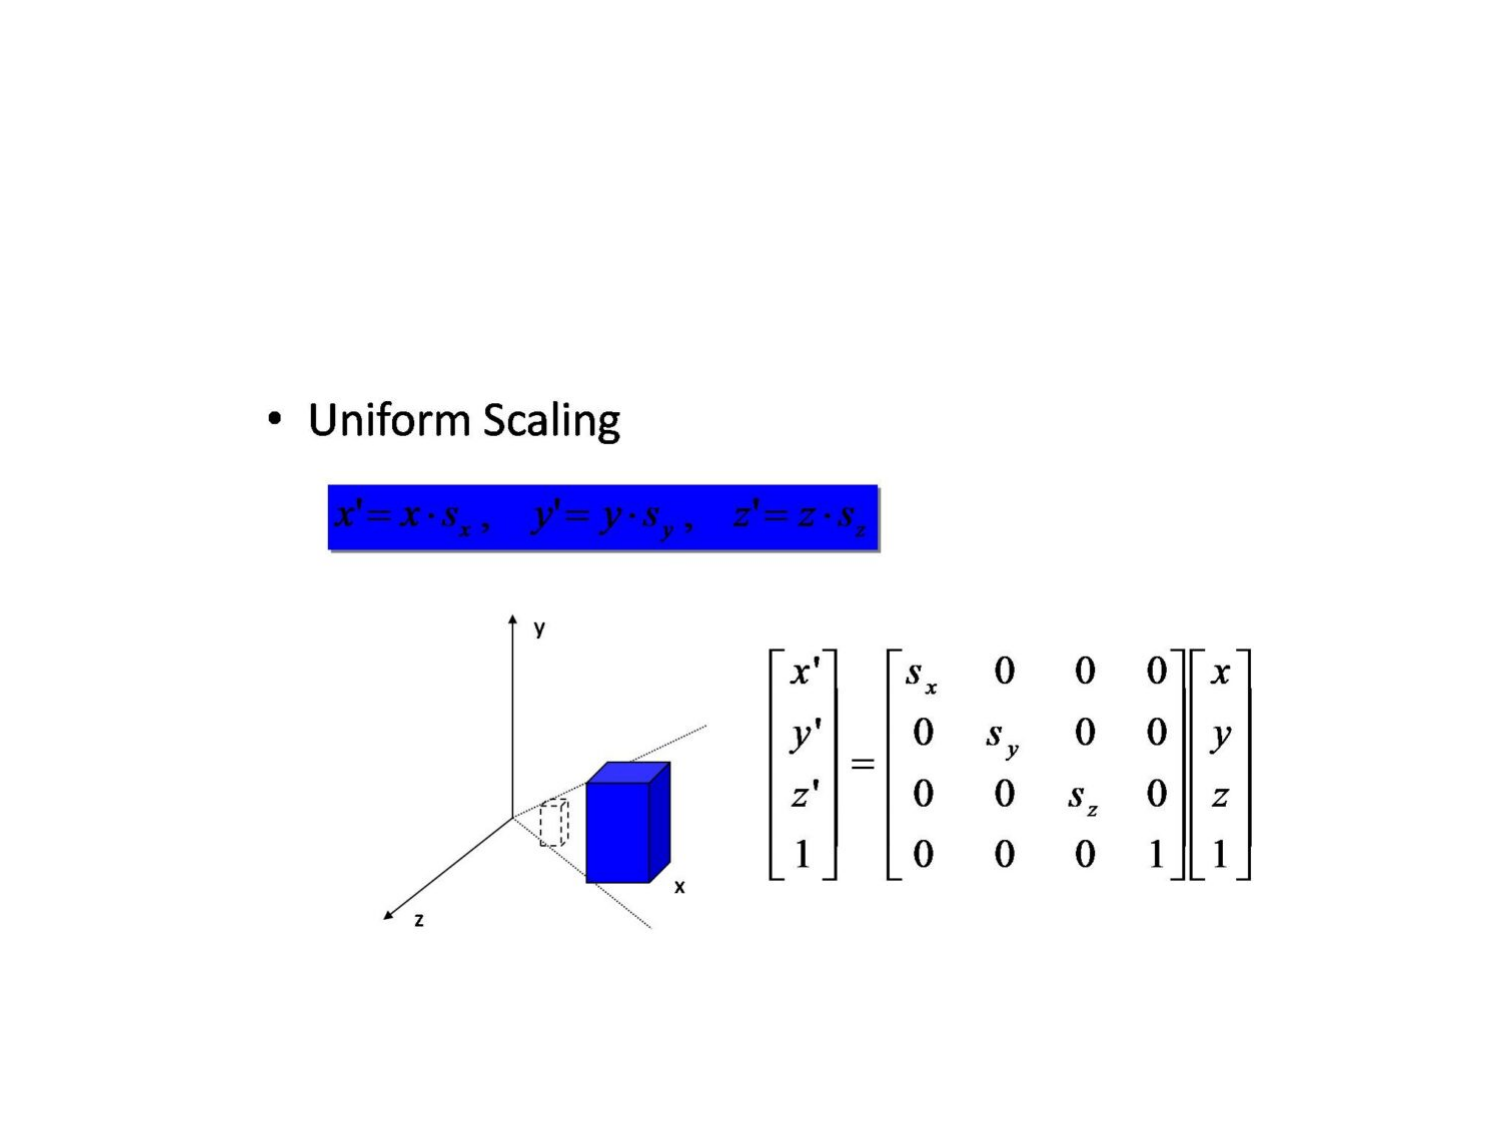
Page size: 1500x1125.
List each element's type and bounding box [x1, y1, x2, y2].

list [237, 373, 1262, 939]
